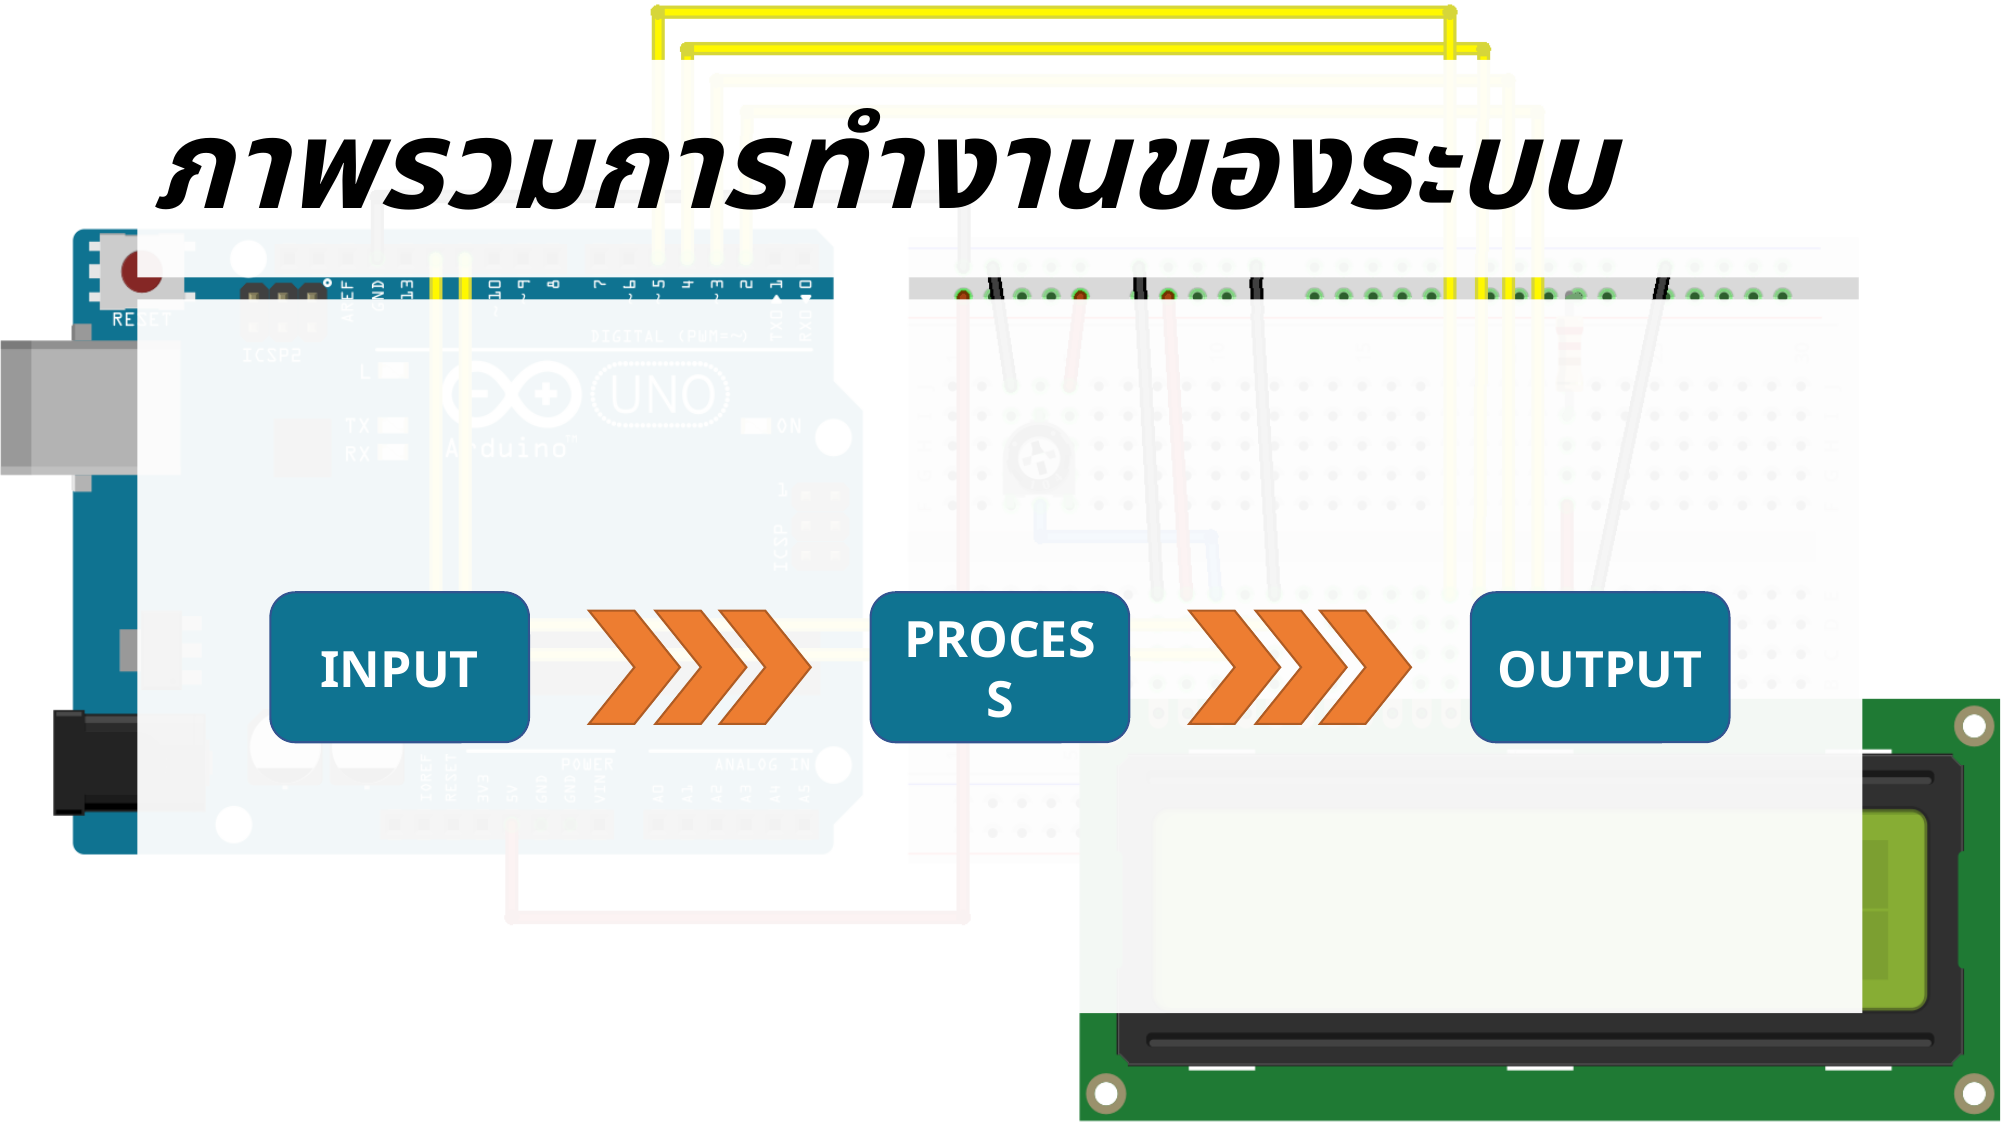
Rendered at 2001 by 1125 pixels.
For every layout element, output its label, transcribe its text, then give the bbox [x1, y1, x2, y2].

text_box INPUT [269, 591, 531, 744]
picture [0, 0, 2001, 1125]
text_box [588, 610, 811, 724]
text_box PROCESS [869, 591, 1131, 744]
text_box OUTPUT [1469, 591, 1731, 744]
title ภาพรวมการทำงานของระบบ [137, 59, 1863, 278]
list [137, 299, 1863, 1014]
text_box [1189, 610, 1412, 724]
